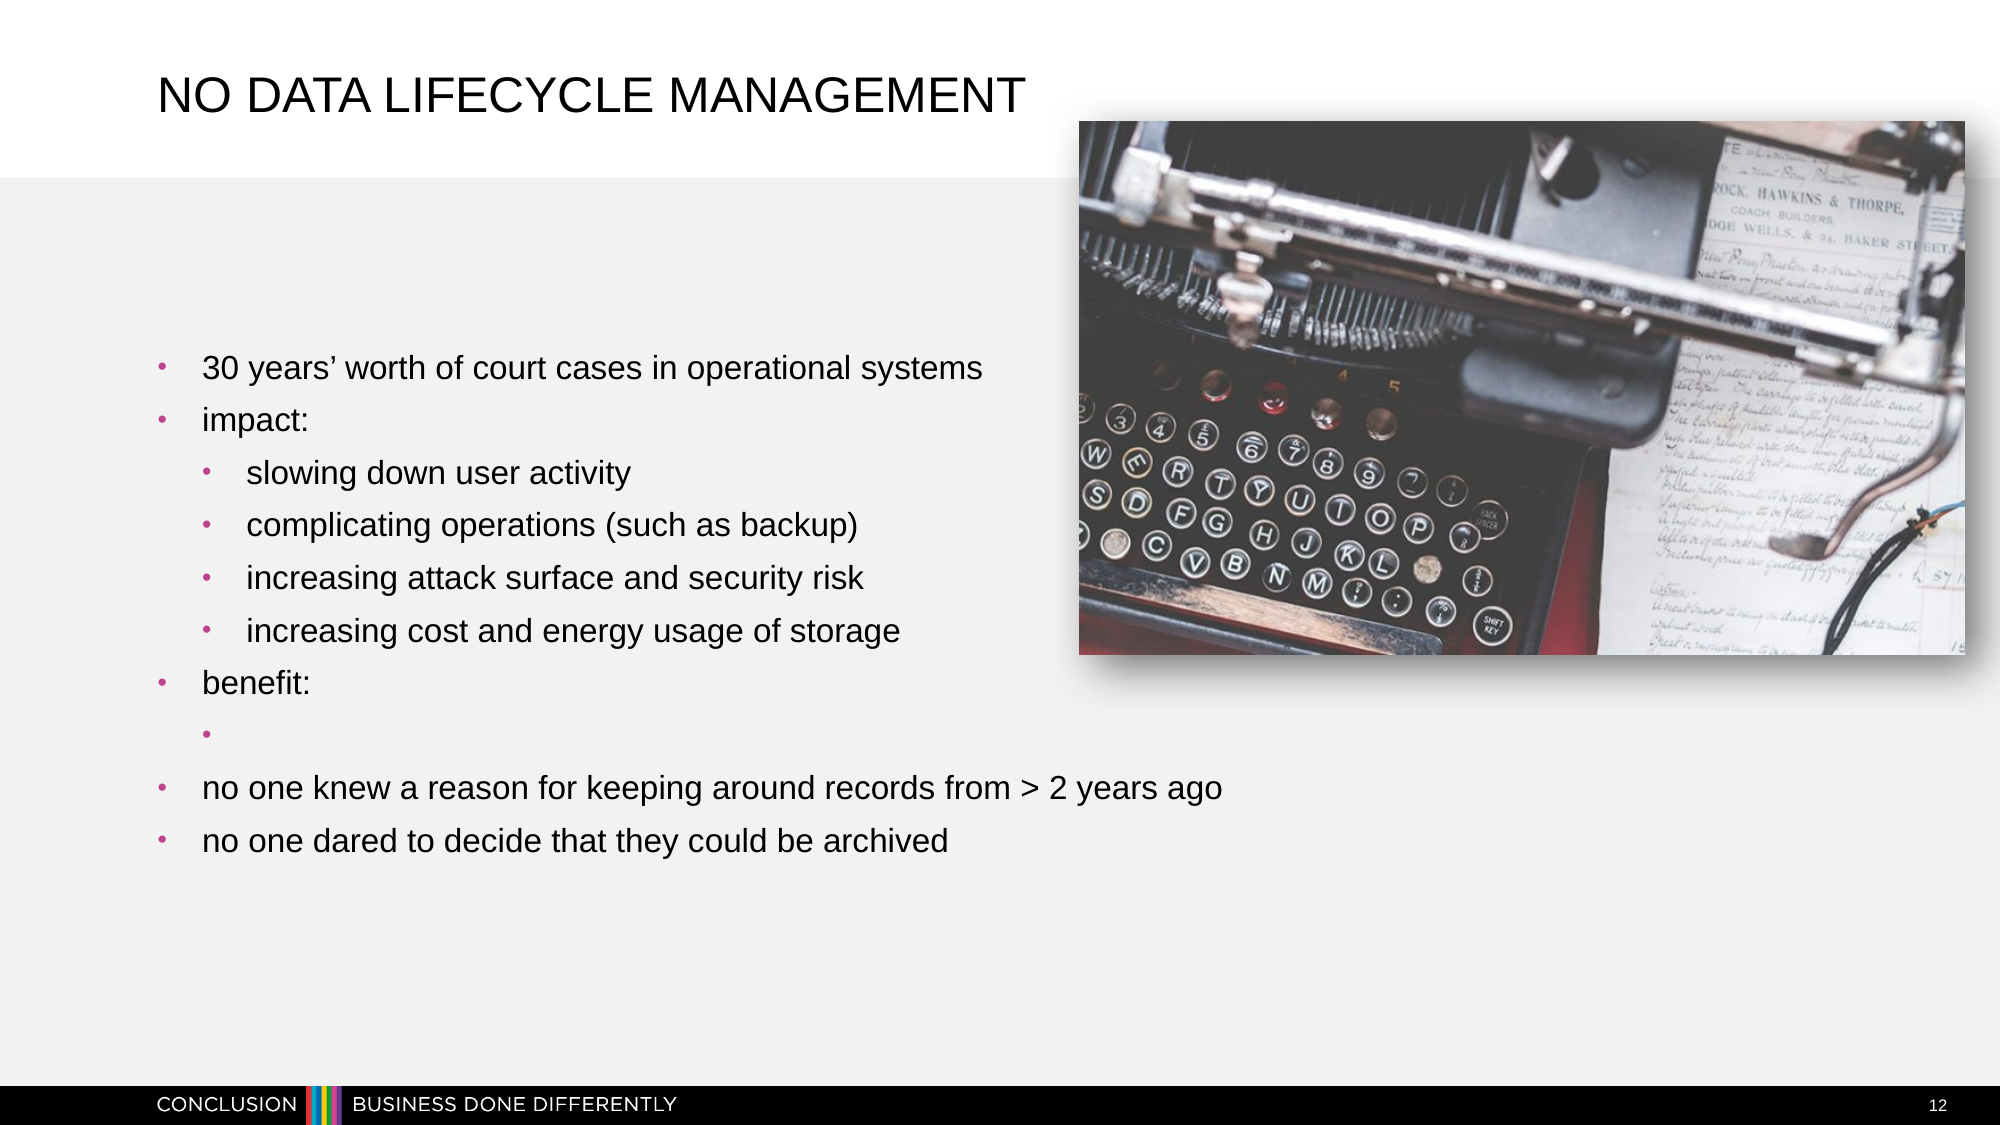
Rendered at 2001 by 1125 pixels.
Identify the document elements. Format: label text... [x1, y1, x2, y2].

list 30 years’ worth of court cases in operational systems impact: slowing down user activity complicating operations (such as backup) increasing attack surface and security risk increasing cost and energy usage of storage benefit: no one knew a reason for keeping around records from > 2 years ago no one dared to decide that they could be archived [157, 243, 1843, 1020]
slide_number 12 [1915, 1094, 1948, 1119]
picture [318, 1086, 2000, 1125]
picture [0, 1086, 315, 1125]
title no data lifecycle management [157, 74, 1404, 114]
picture [1079, 37, 1965, 655]
